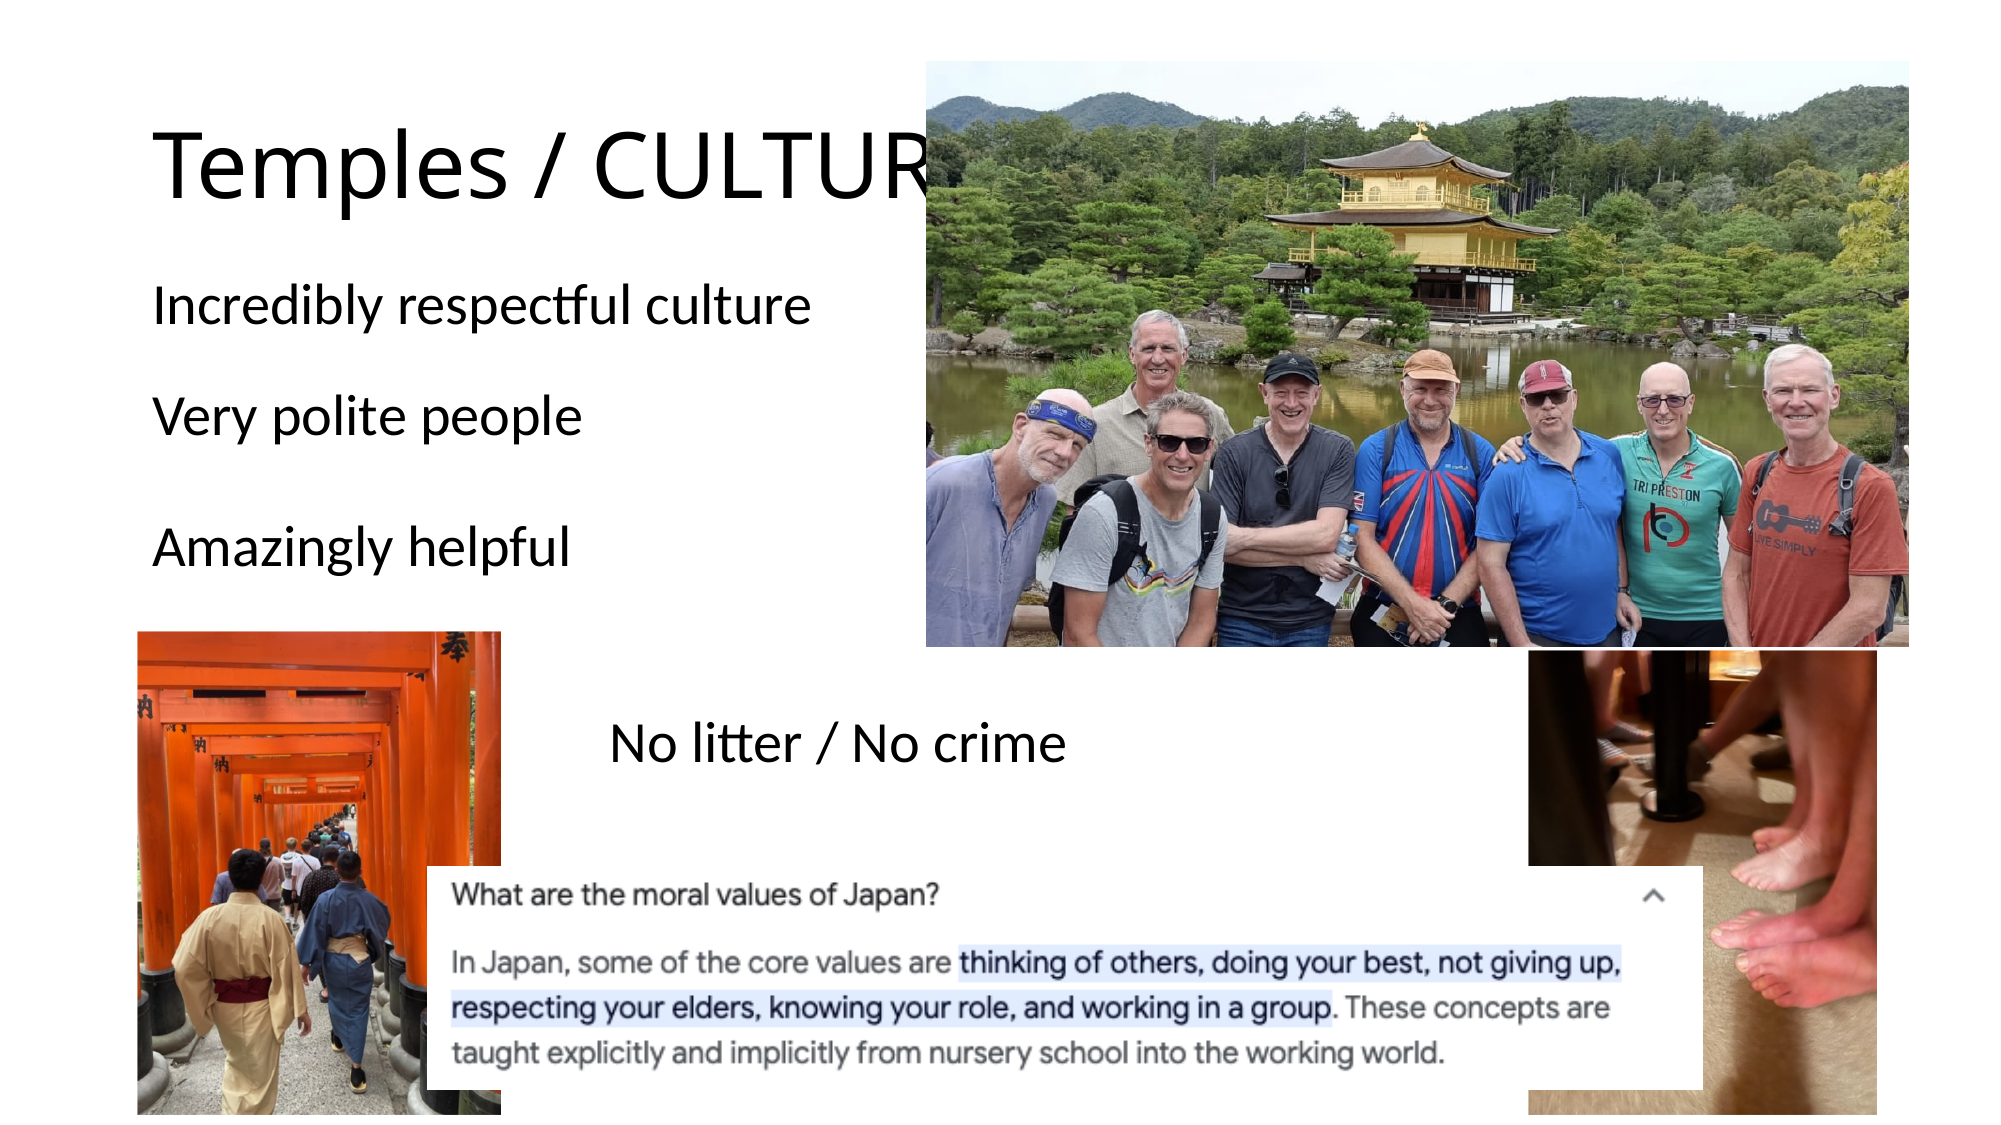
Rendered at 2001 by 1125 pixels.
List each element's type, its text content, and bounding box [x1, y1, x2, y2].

picture [926, 61, 1909, 647]
picture [76, 632, 1935, 1114]
text_box Very polite people [137, 370, 926, 455]
title Temples / CULTURE [137, 59, 1863, 258]
text_box Amazingly helpful [137, 500, 800, 586]
text_box Incredibly respectful culture [137, 258, 926, 344]
text_box No litter / No crime [594, 696, 1258, 782]
